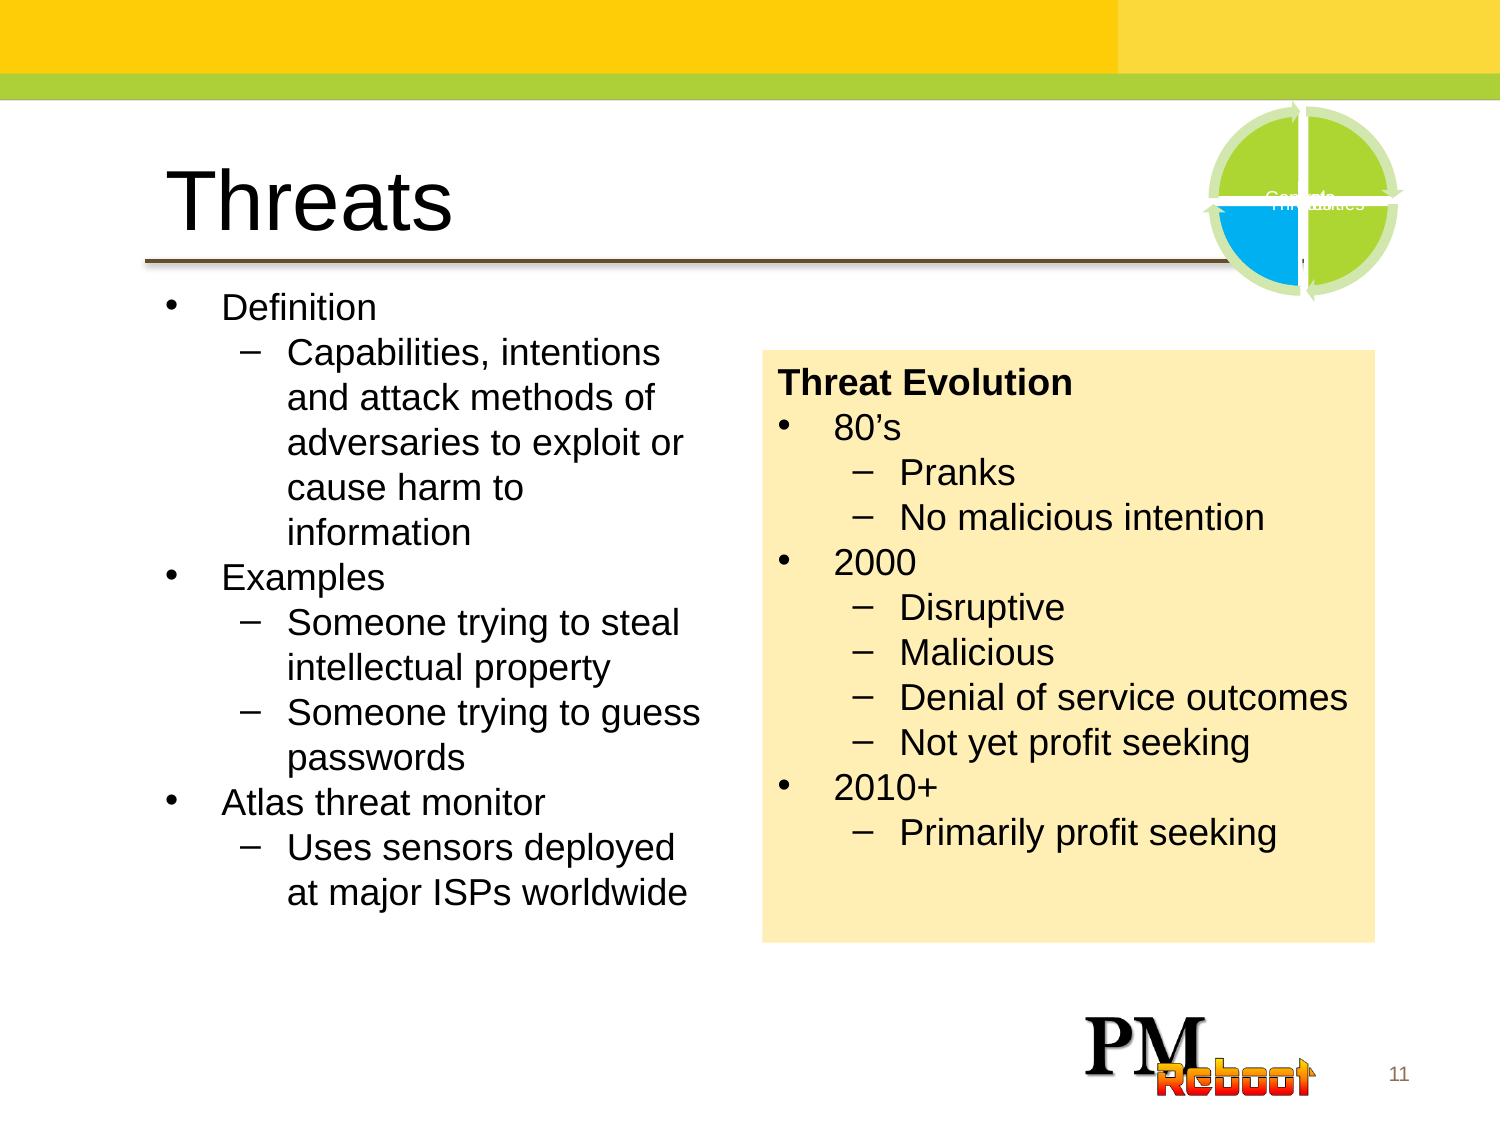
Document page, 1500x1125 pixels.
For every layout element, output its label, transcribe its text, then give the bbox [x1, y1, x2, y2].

list Definition Capabilities, intentions and attack methods of adversaries to exploit or cause harm to information Examples Someone trying to steal intellectual property Someone trying to guess passwords Atlas threat monitor Uses sensors deployed at major ISPs worldwide [150, 275, 725, 868]
slide_number 11 [1074, 1042, 1425, 1103]
title Threats [150, 137, 1016, 255]
picture [0, 0, 1500, 1125]
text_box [1149, 99, 1463, 309]
text_box Threat Evolution 80’s Pranks No malicious intention 2000 Disruptive Malicious Denial of service outcomes Not yet profit seeking 2010+ Primarily profit seeking [762, 350, 1375, 943]
